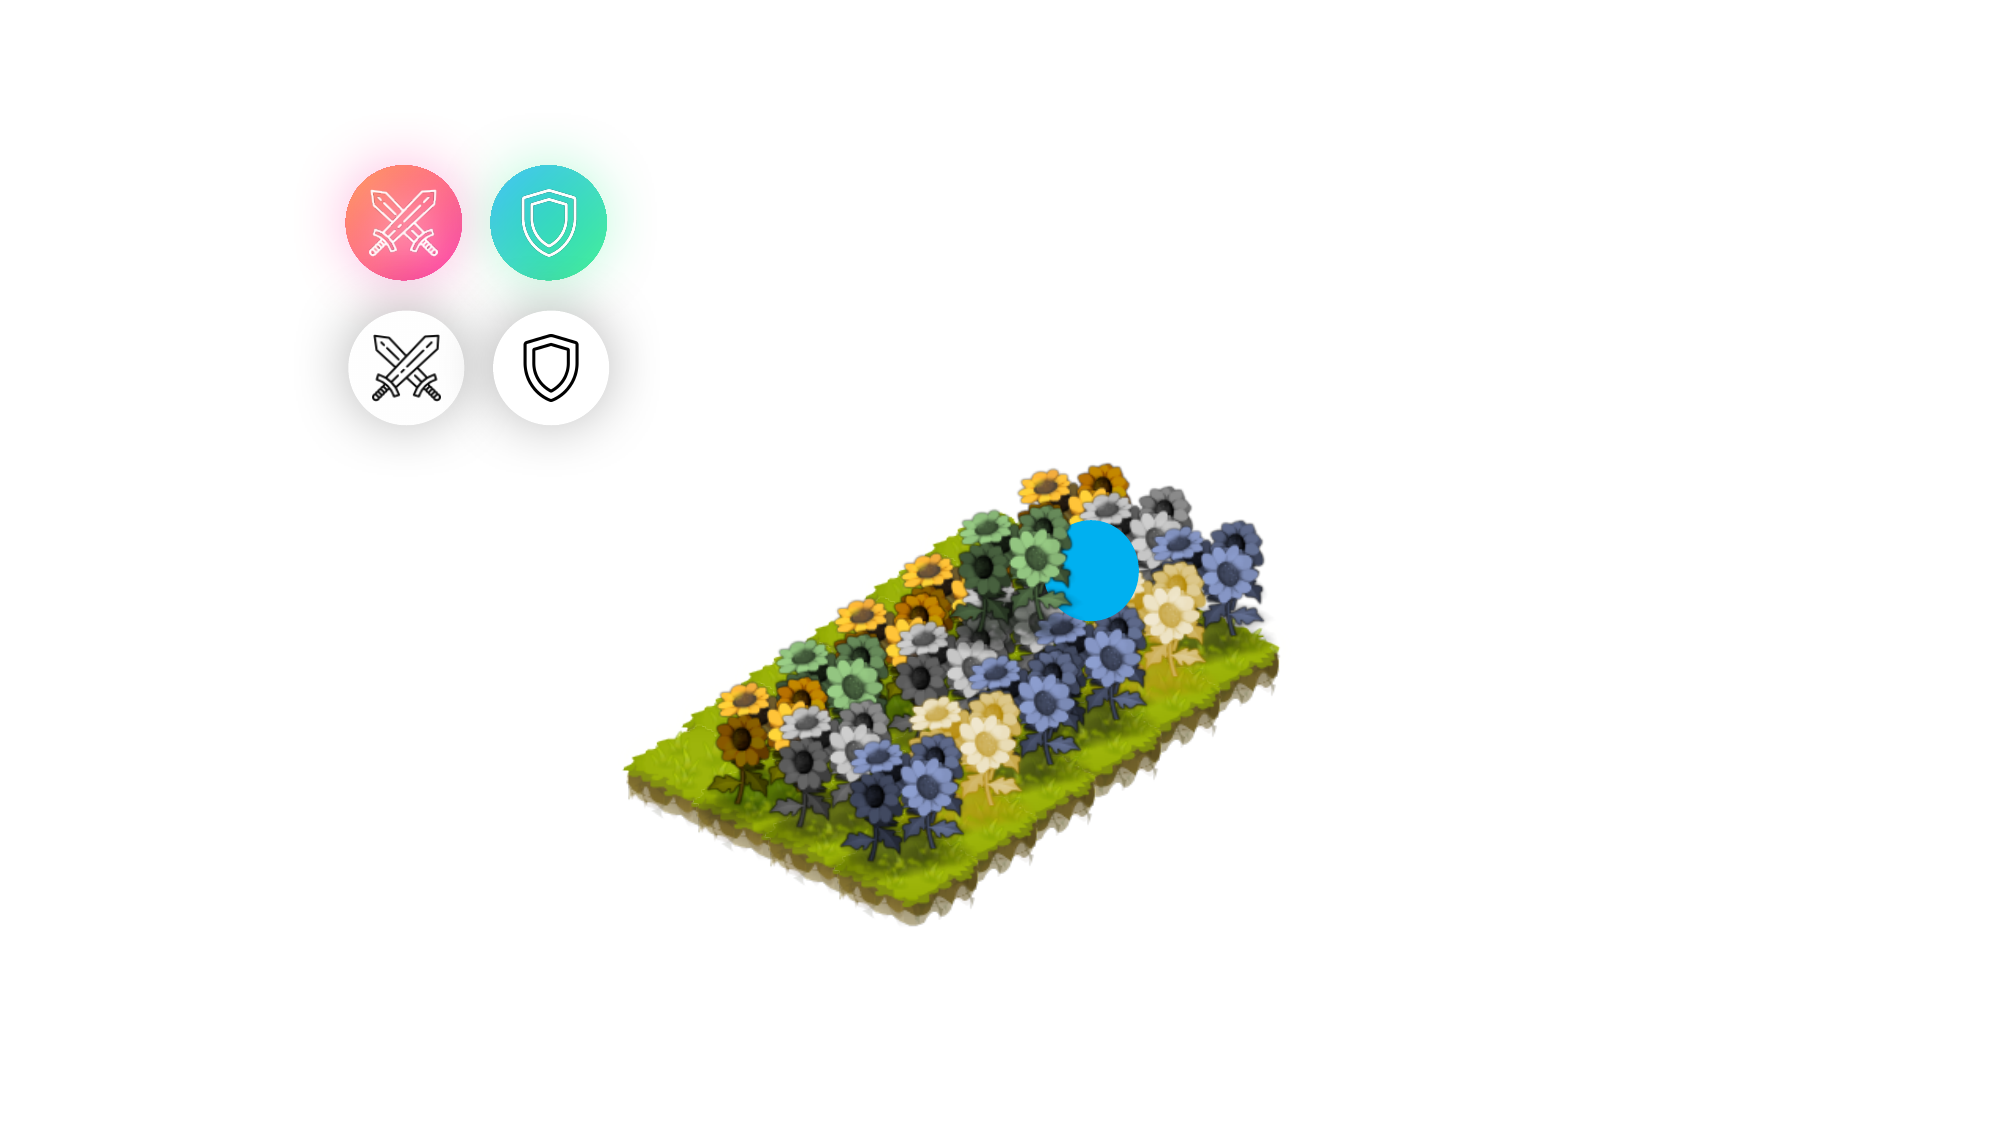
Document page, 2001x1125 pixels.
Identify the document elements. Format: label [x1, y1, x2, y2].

text_box [492, 309, 611, 427]
picture [517, 334, 585, 402]
picture [372, 334, 441, 402]
text_box [345, 165, 462, 281]
picture [616, 461, 1295, 931]
text_box [490, 165, 607, 281]
